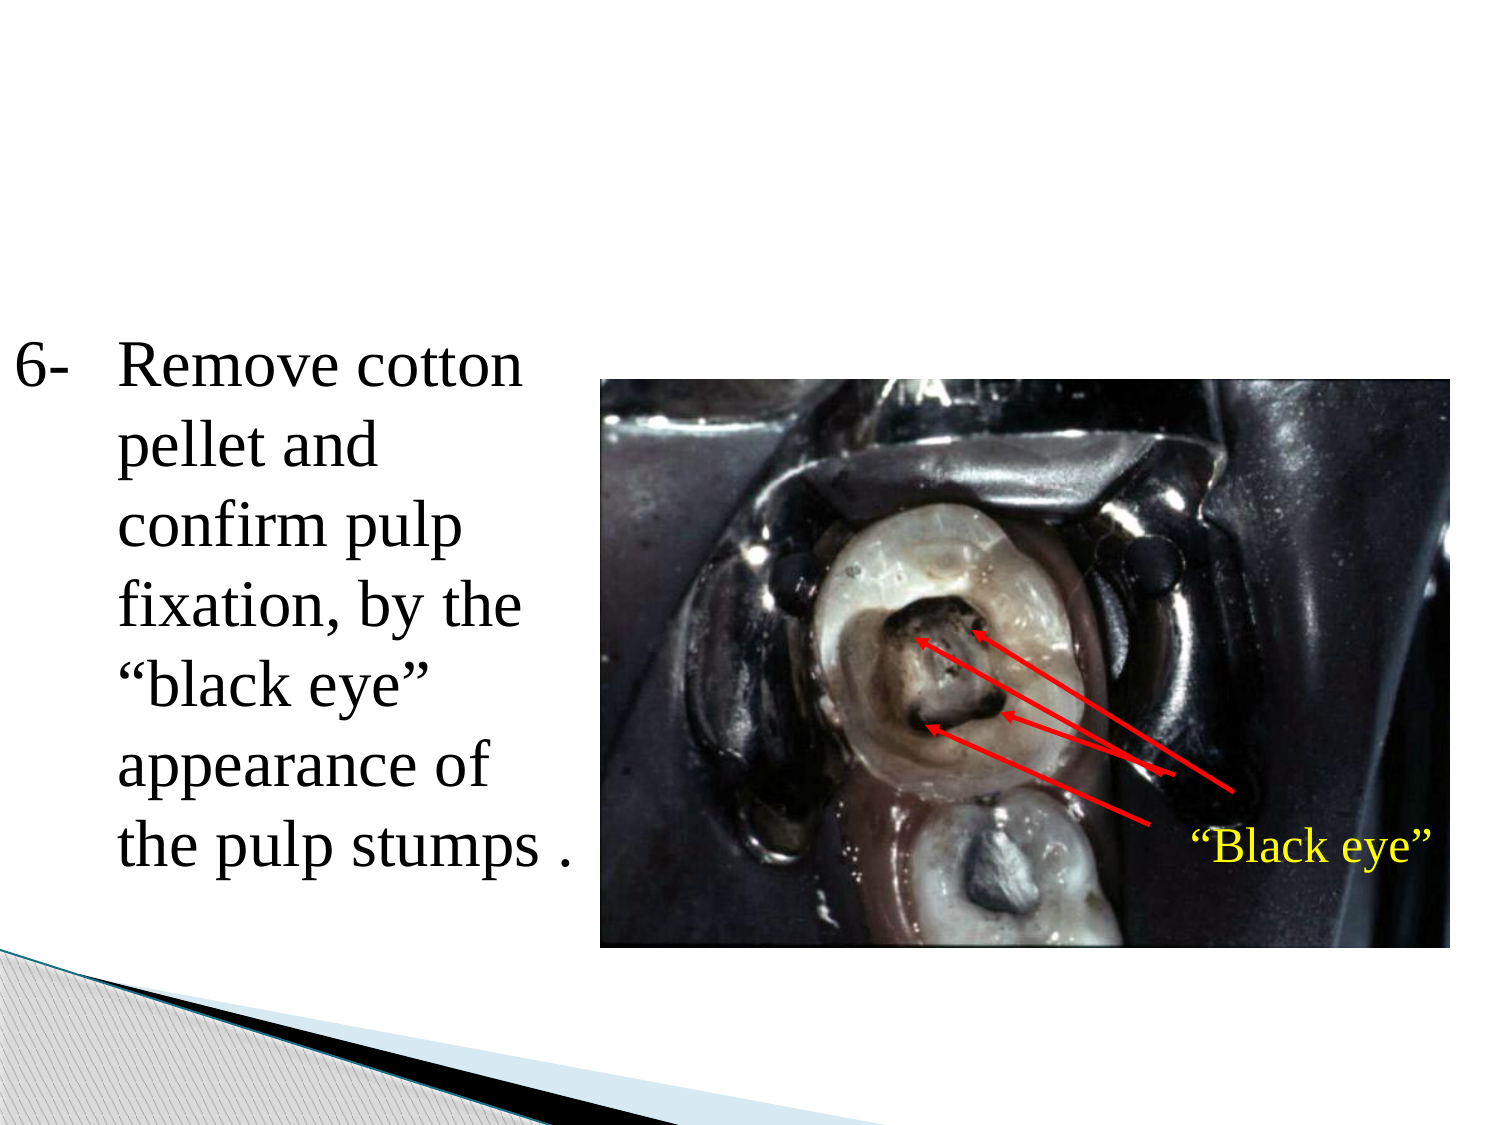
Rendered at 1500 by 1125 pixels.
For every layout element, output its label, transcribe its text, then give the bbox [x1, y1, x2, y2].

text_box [599, 379, 1451, 948]
text_box 6- Remove cotton pellet and confirm pulp fixation, by the “black eye” appearance of the pulp stumps . [0, 312, 600, 947]
